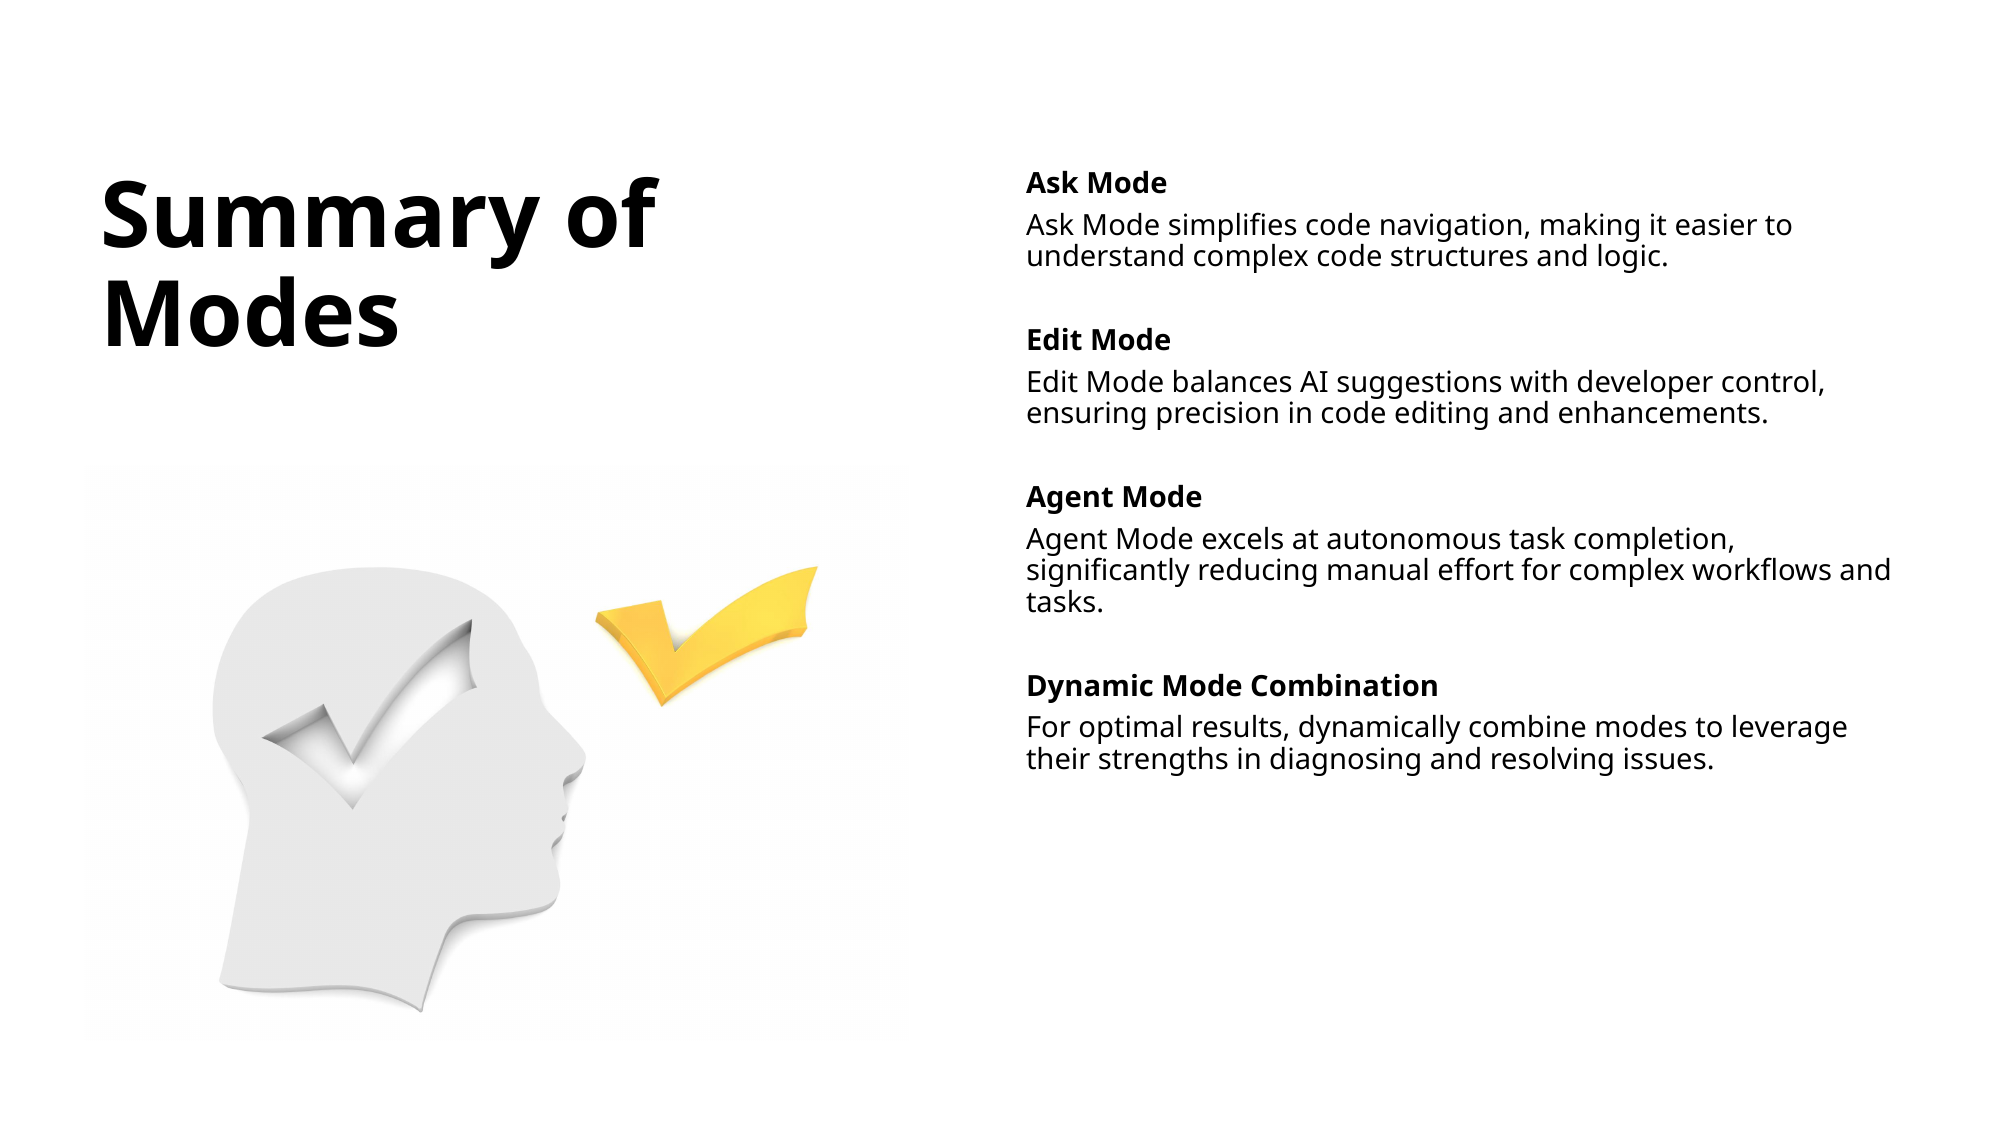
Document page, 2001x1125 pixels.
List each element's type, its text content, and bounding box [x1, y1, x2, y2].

title Summary of Modes [85, 160, 909, 434]
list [84, 464, 909, 1041]
list Ask Mode Ask Mode simplifies code navigation, making it easier to understand complex code structures and logic. Edit Mode Edit Mode balances AI suggestions with developer control, ensuring precision in code editing and enhancements. Agent Mode Agent Mode excels at autonomous task completion, significantly reducing manual effort for complex workflows and tasks. Dynamic Mode Combination For optimal results, dynamically combine modes to leverage their strengths in diagnosing and resolving issues. [1011, 160, 1914, 1041]
